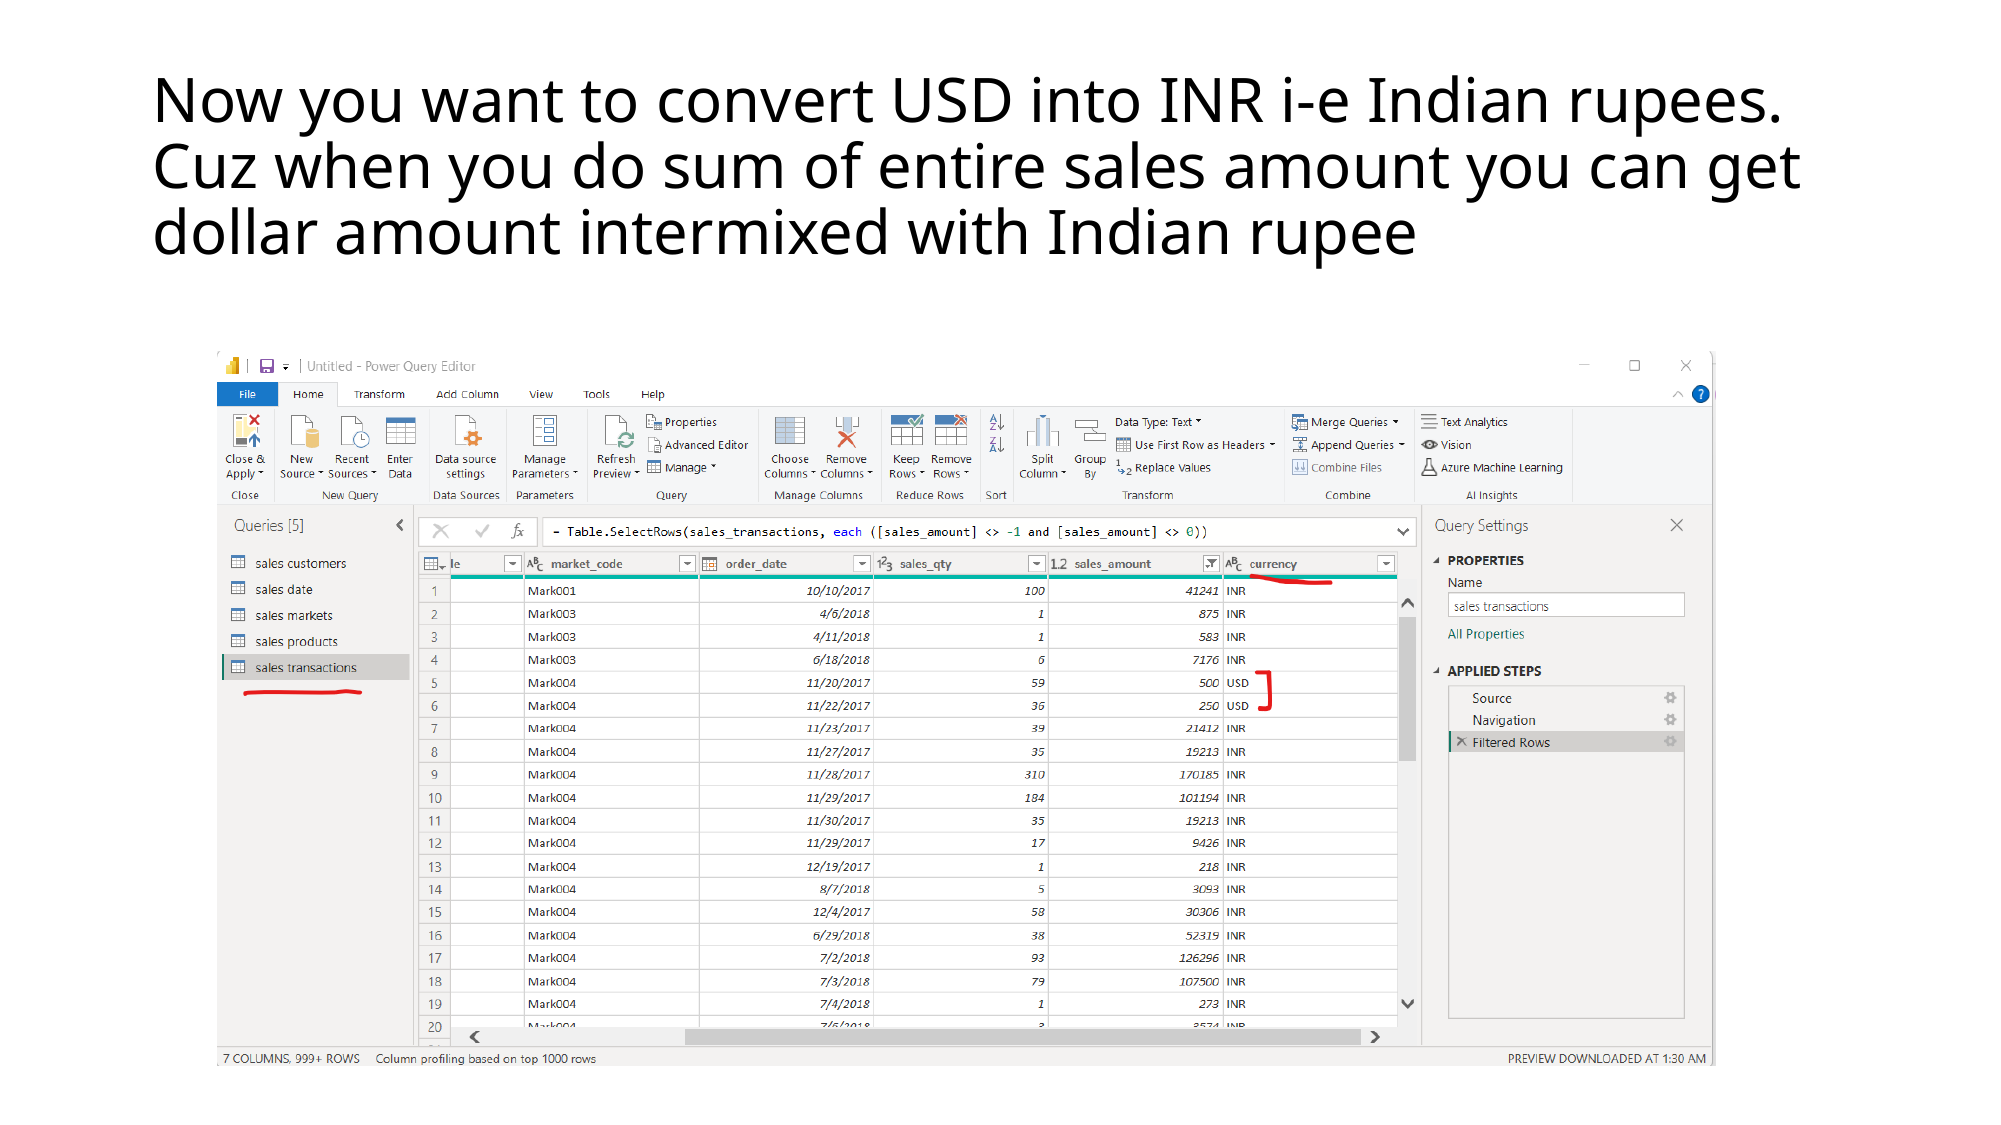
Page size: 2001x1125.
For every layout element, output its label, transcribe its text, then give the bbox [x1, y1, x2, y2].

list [217, 351, 1716, 1066]
title Now you want to convert USD into INR i-e Indian rupees. Cuz when you do sum of entire sales amount you can get dollar amount intermixed with Indian rupee [137, 59, 1863, 278]
